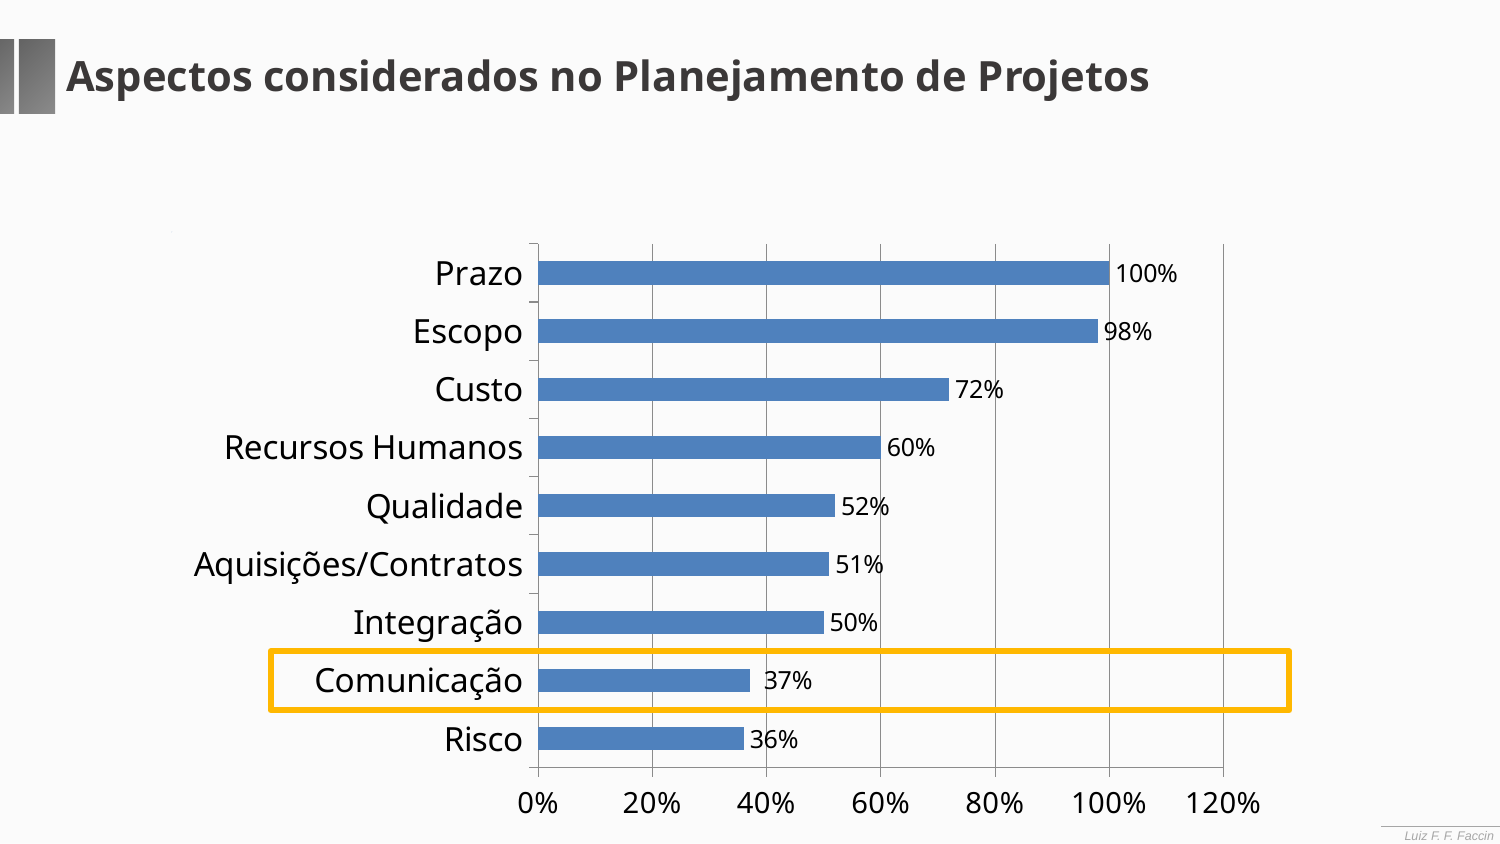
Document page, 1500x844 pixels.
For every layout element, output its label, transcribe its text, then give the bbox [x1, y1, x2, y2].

text_box Aspectos considerados no Planejamento de Projetos [51, 42, 1500, 107]
text_box [1285, 650, 1290, 711]
chart [171, 231, 1285, 836]
